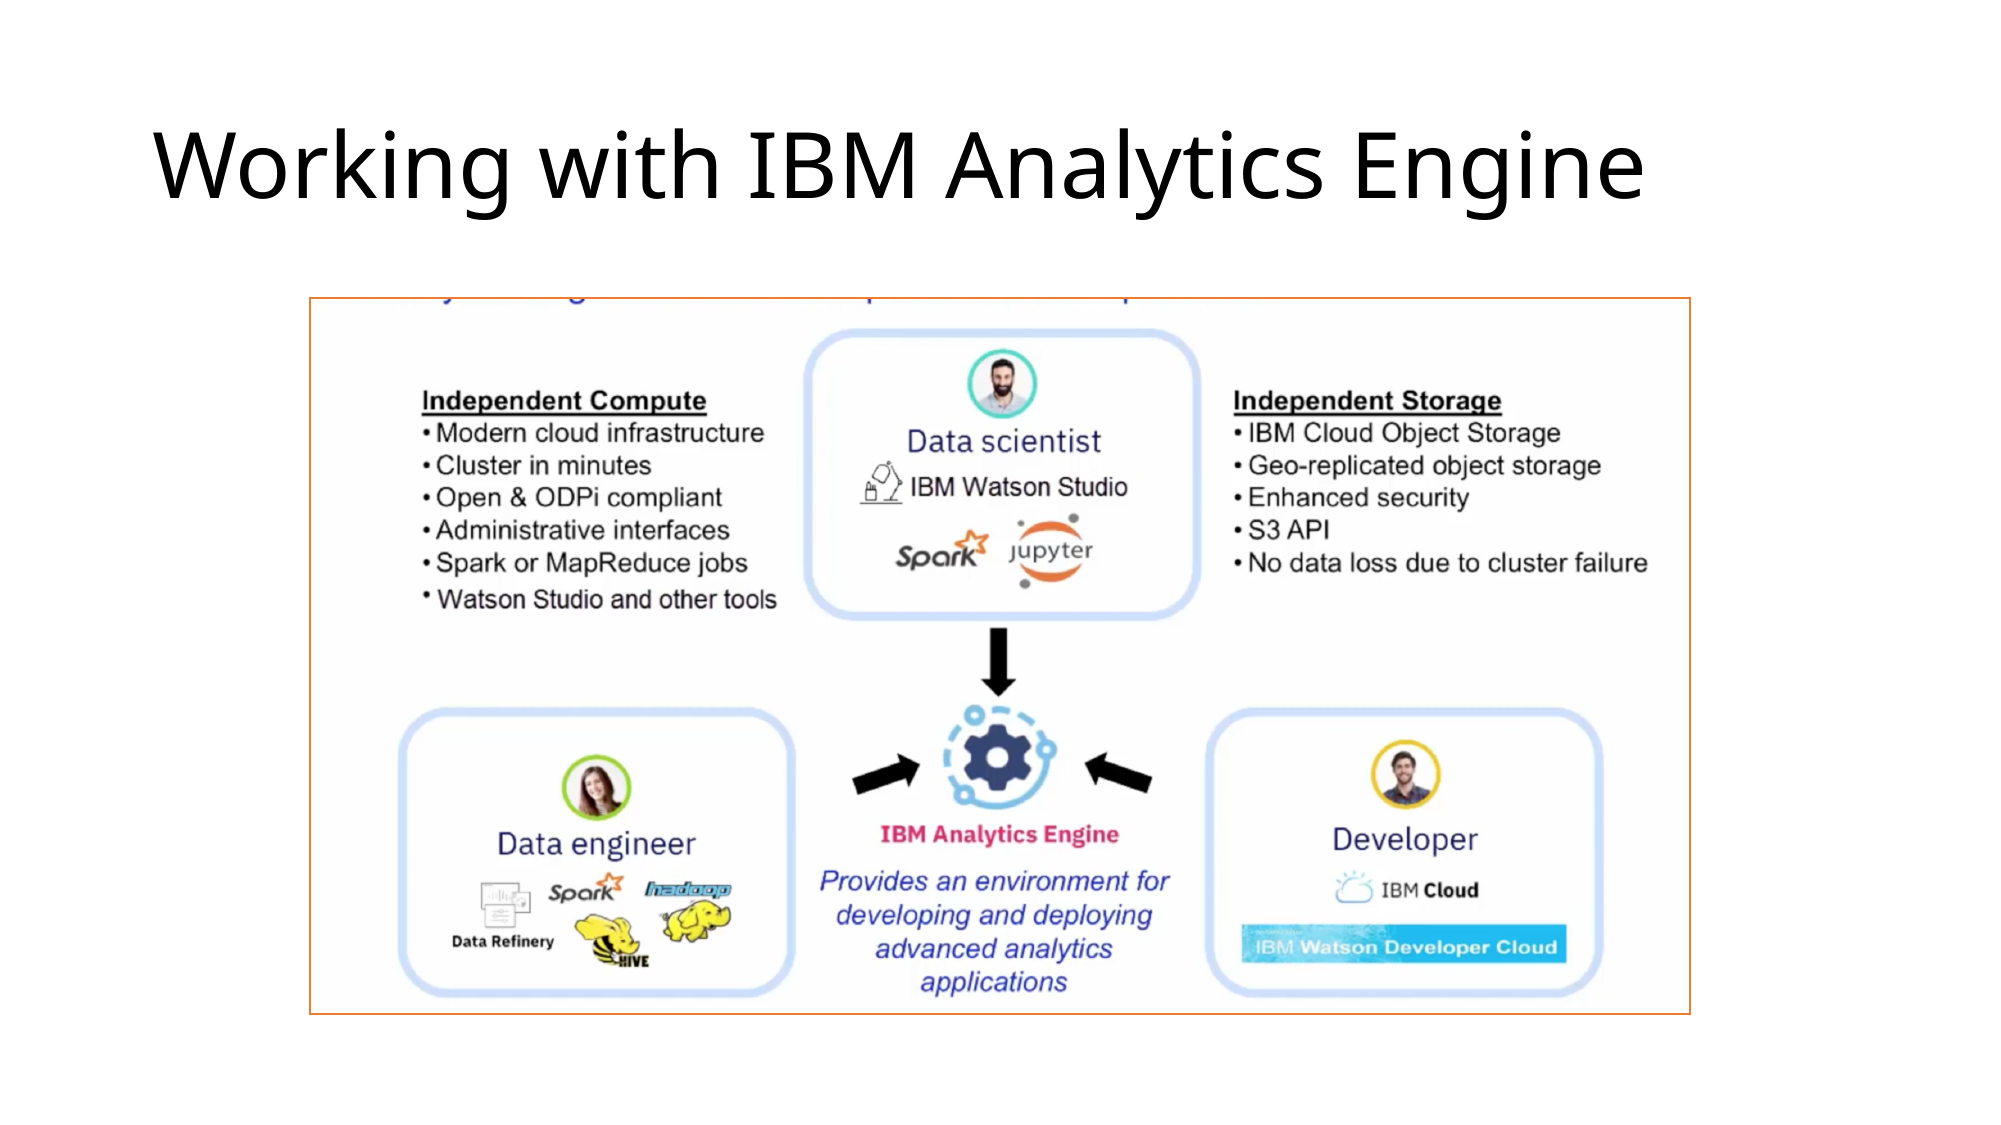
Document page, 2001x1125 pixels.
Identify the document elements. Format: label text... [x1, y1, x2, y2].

title Working with IBM Analytics Engine [137, 59, 1863, 278]
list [310, 299, 1690, 1014]
